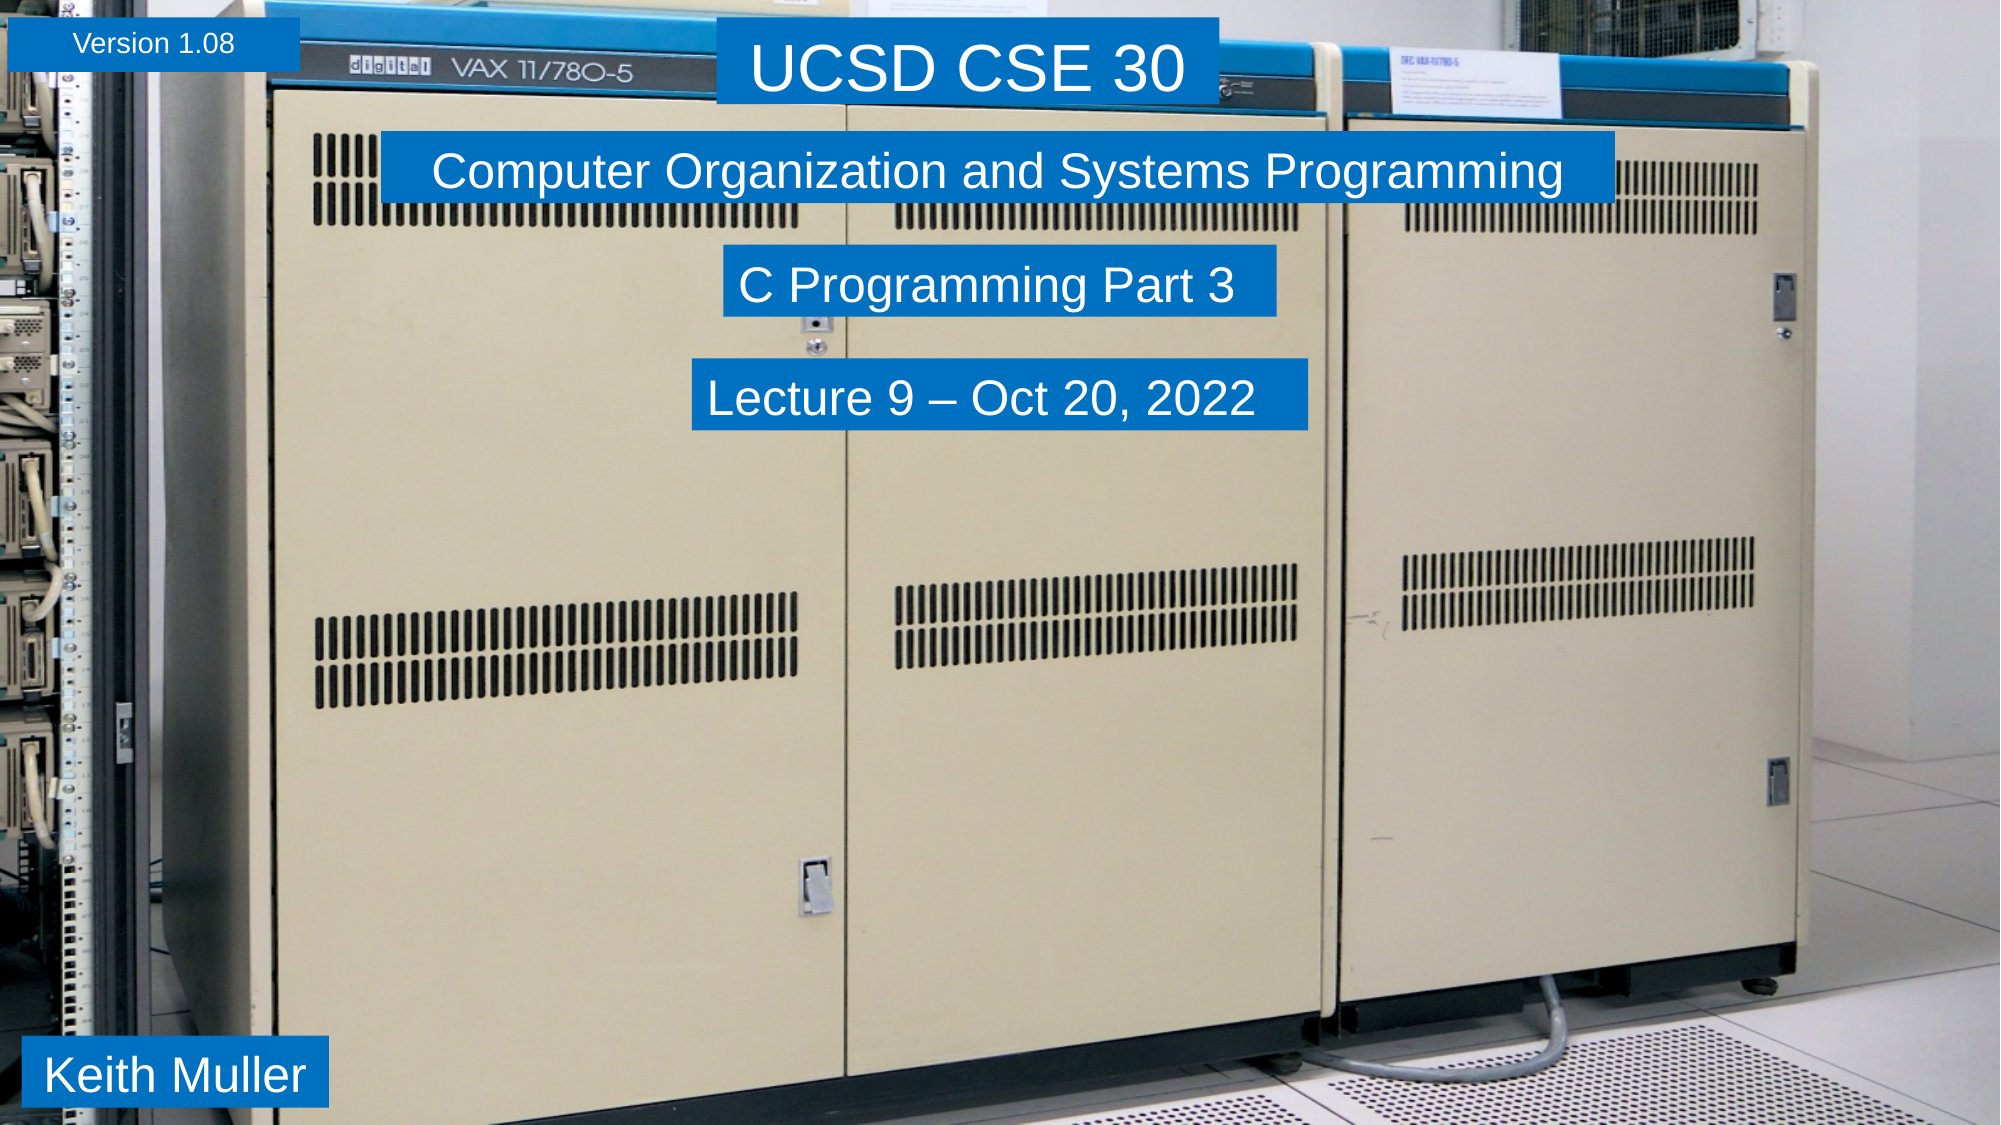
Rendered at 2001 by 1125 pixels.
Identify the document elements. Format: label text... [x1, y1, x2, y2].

picture [0, 0, 2000, 1125]
text_box Version 1.08 [7, 17, 300, 72]
text_box C Programming Part 3 [723, 244, 1277, 317]
text_box Keith Muller [21, 1035, 329, 1108]
text_box UCSD CSE 30 [716, 17, 1220, 105]
text_box Computer Organization and Systems Programming [381, 131, 1615, 204]
text_box Lecture 9 – Oct 20, 2022 [691, 358, 1309, 431]
